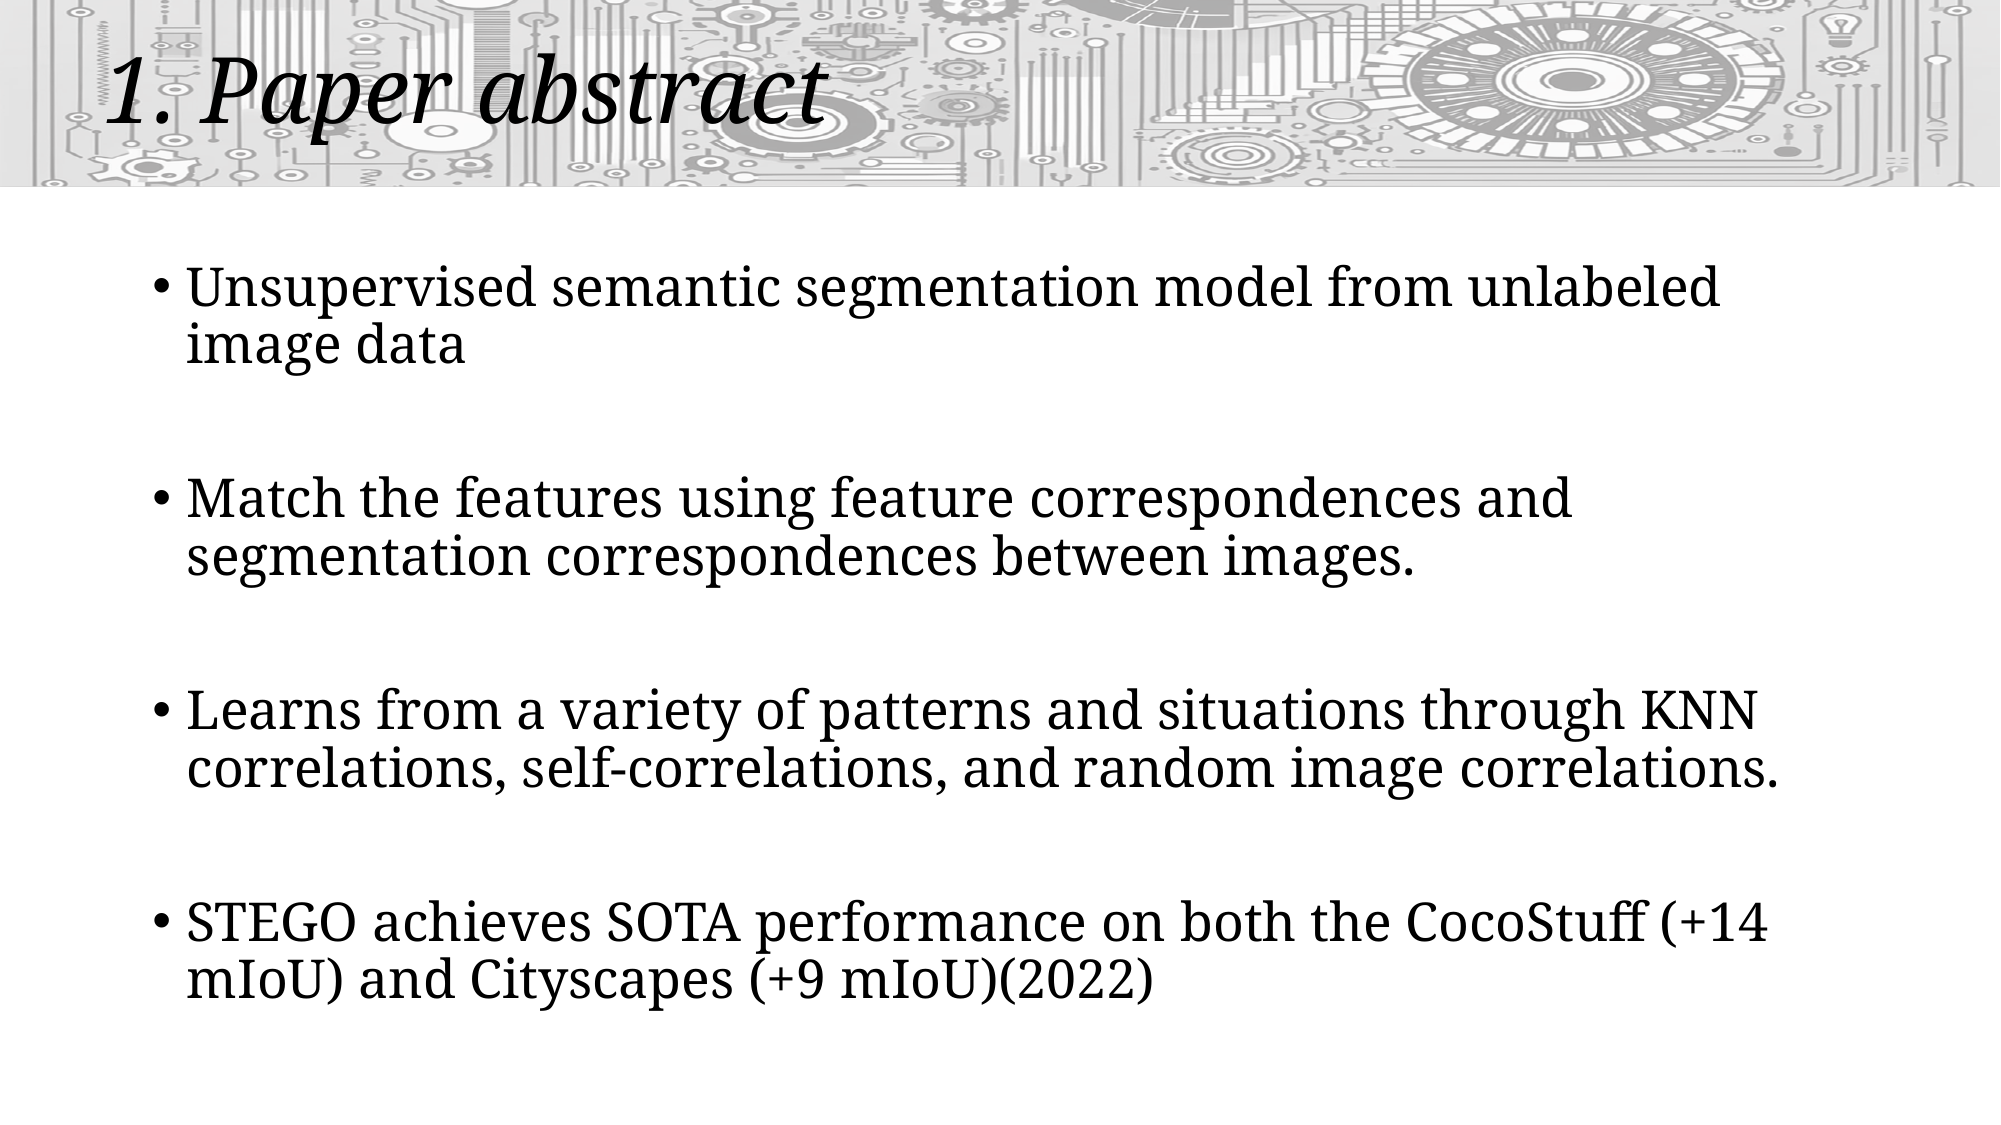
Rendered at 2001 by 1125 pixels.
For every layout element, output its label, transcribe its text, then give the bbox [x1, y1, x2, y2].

title 1. Paper abstract [88, 0, 1814, 188]
list Unsupervised semantic segmentation model from unlabeled image data Match the features using feature correspondences and segmentation correspondences between images. Learns from a variety of patterns and situations through KNN correlations, self-correlations, and random image correlations. STEGO achieves SOTA performance on both the CocoStuff (+14 mIoU) and Cityscapes (+9 mIoU)(2022) [137, 252, 1863, 1022]
text_box [1814, 0, 2000, 188]
text_box [0, 0, 88, 188]
